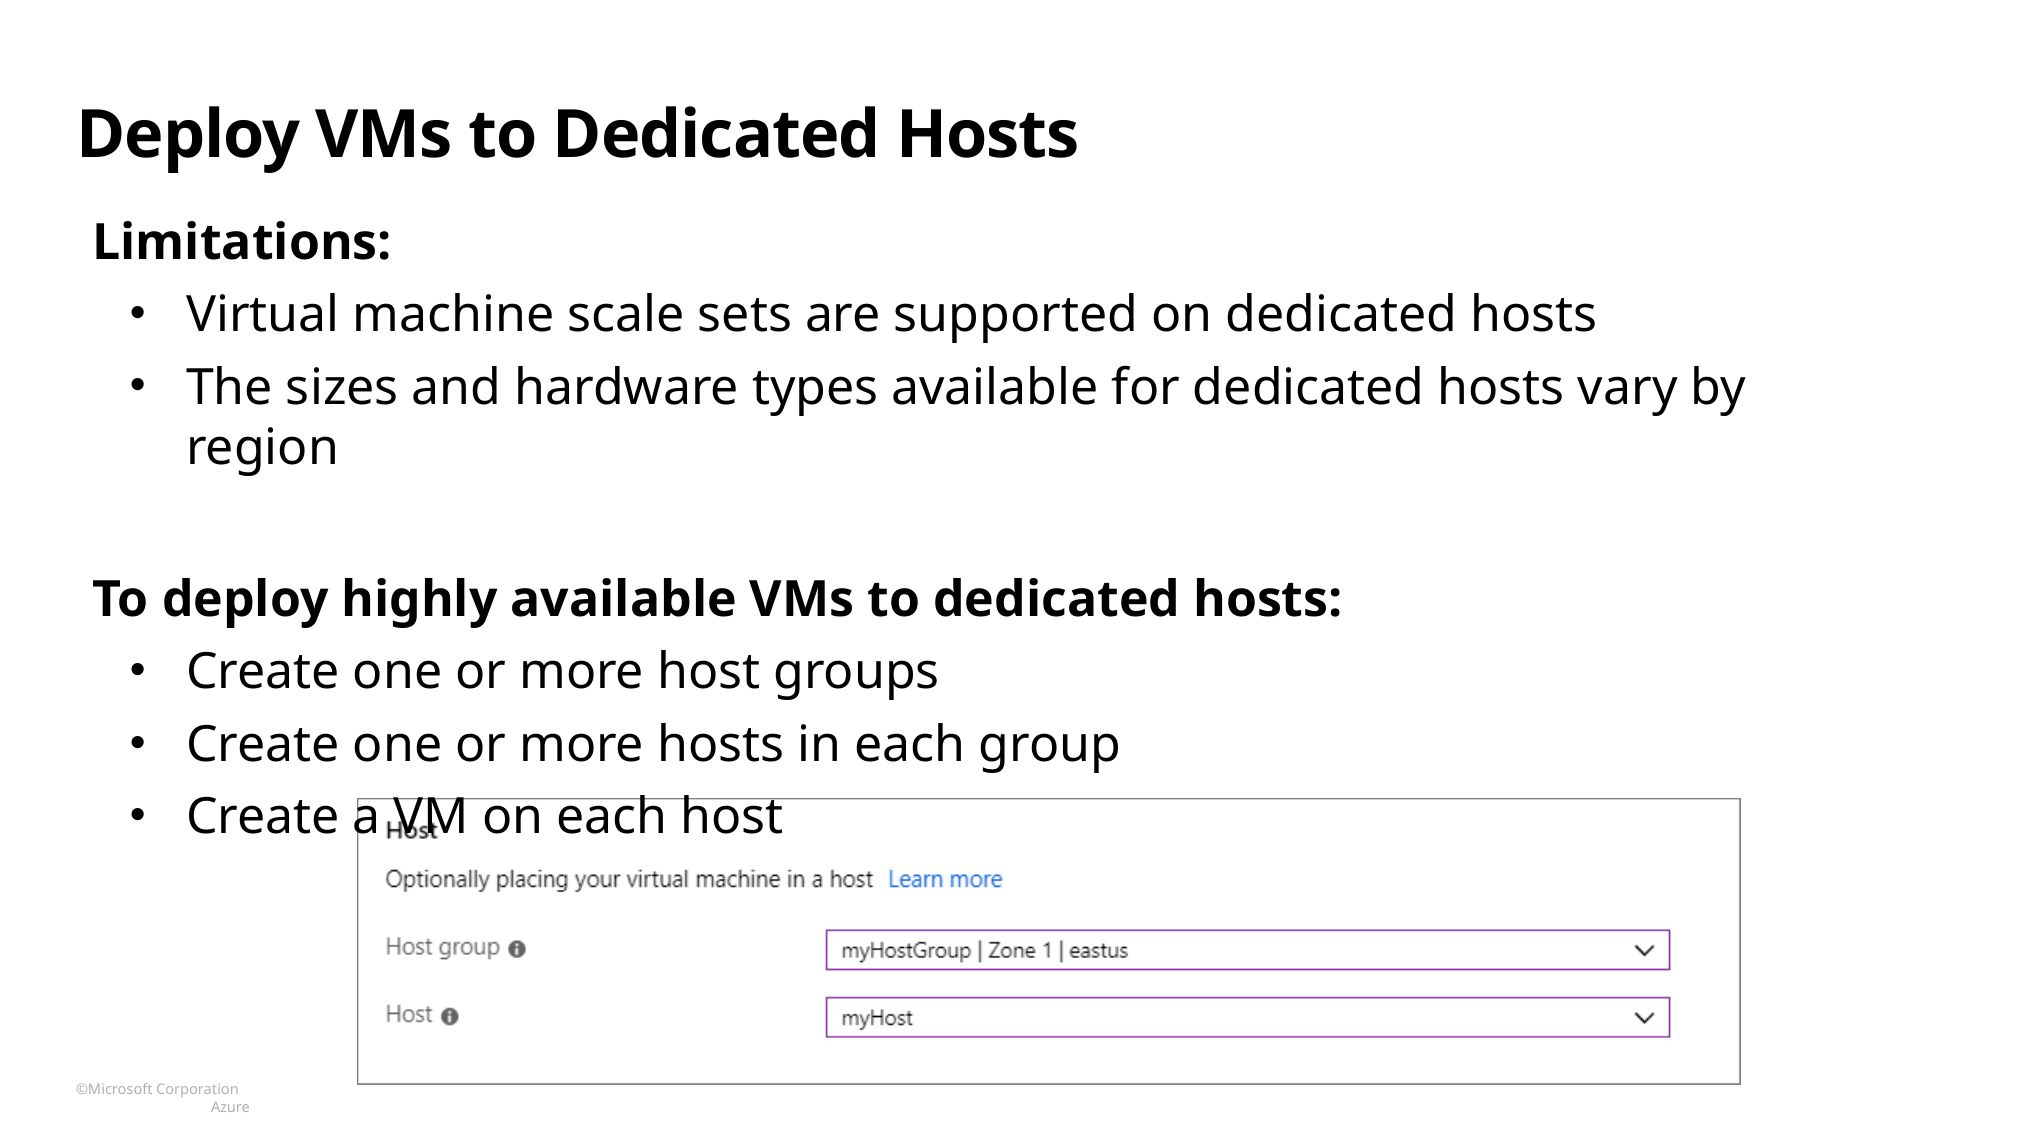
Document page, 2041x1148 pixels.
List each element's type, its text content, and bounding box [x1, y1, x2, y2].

list Limitations: Virtual machine scale sets are supported on dedicated hosts The sizes and hardware types available for dedicated hosts vary by region To deploy highly available VMs to dedicated hosts: Create one or more host groups Create one or more hosts in each group Create a VM on each host [92, 219, 1781, 773]
picture [357, 798, 1741, 1086]
title Deploy VMs to Dedicated Hosts [76, 103, 1969, 172]
